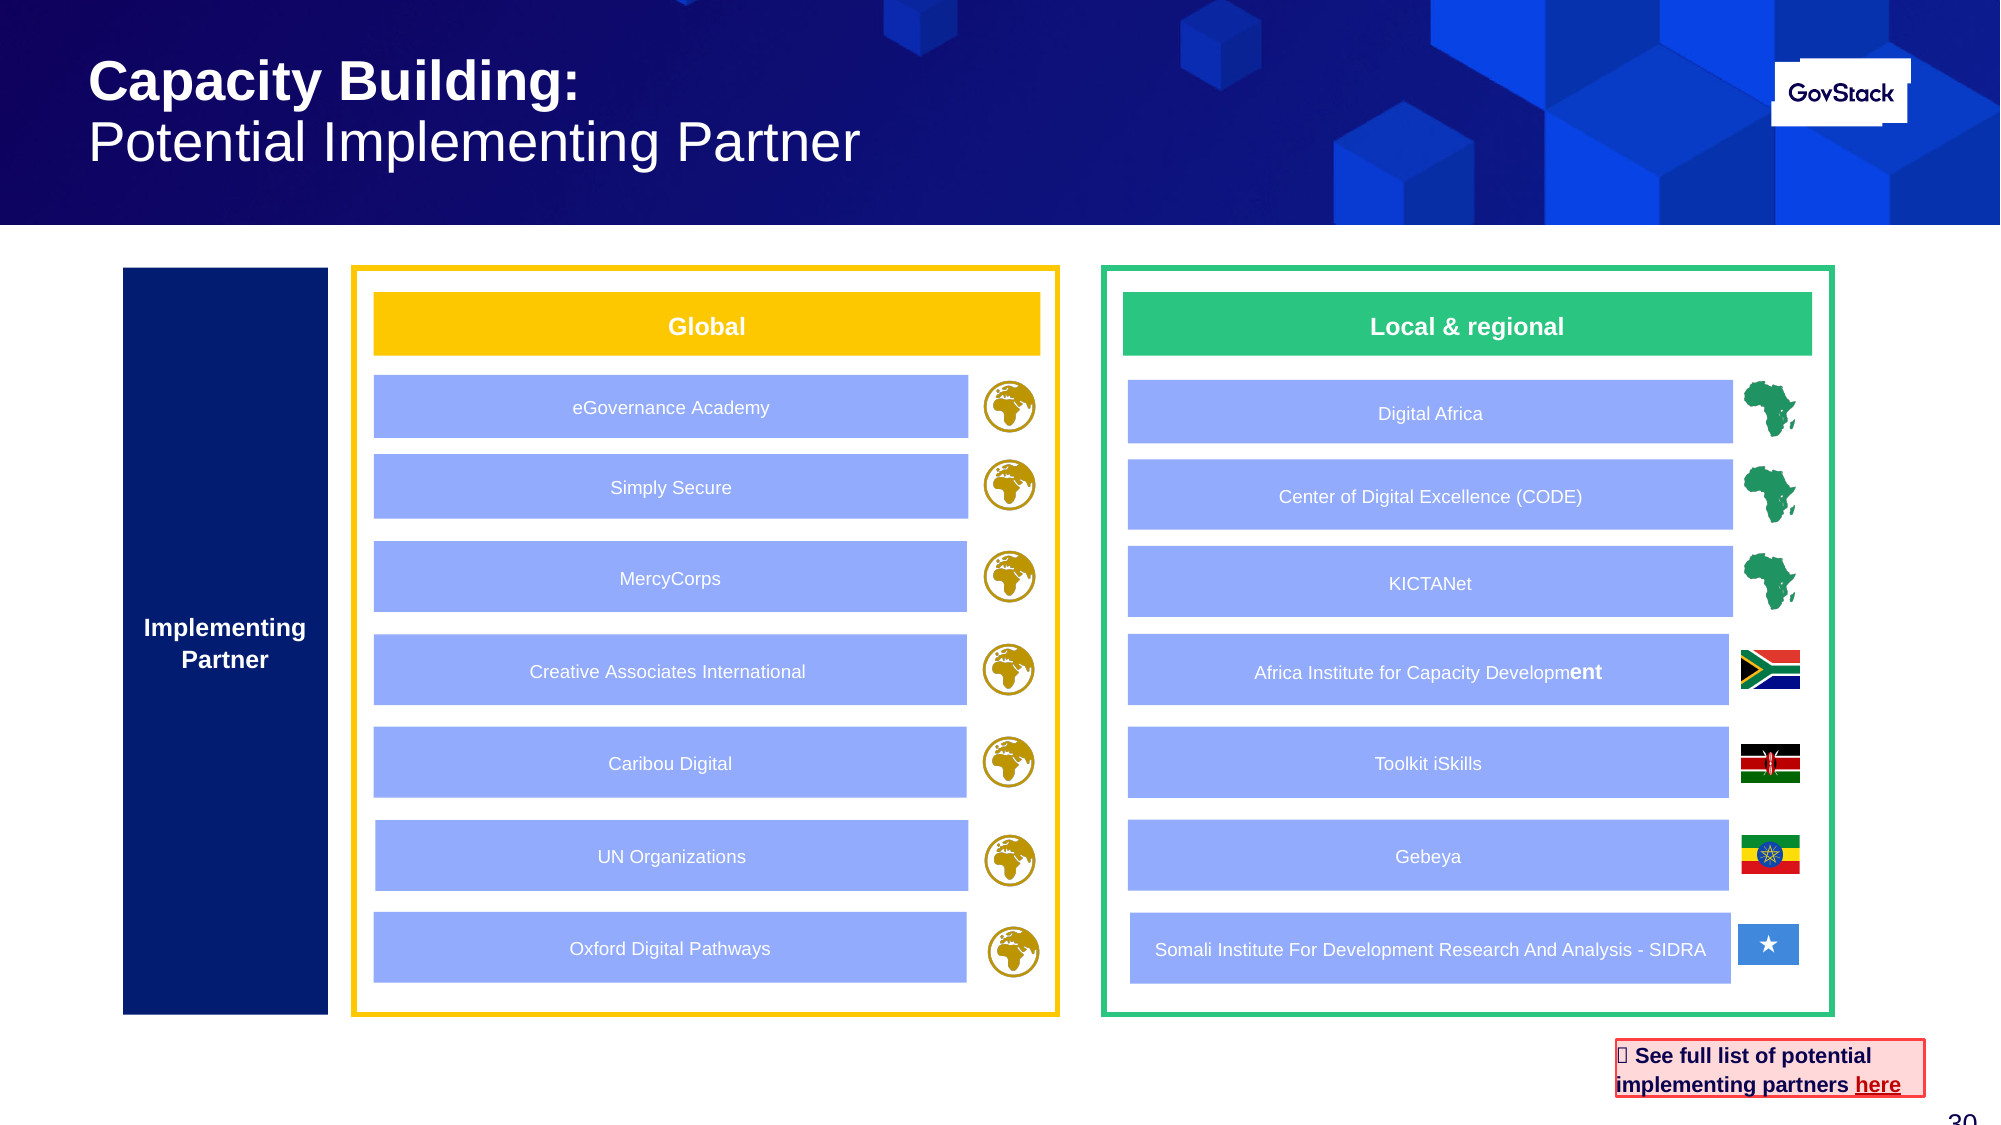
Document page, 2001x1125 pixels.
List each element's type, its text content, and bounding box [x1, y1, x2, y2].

picture [981, 920, 1046, 985]
picture [1741, 650, 1800, 689]
picture [1738, 924, 1800, 965]
picture [1738, 549, 1803, 614]
picture [1741, 744, 1800, 783]
picture [1741, 835, 1800, 874]
text_box [353, 267, 1059, 1016]
text_box UN Organizations [374, 819, 969, 892]
text_box [1103, 267, 1833, 1016]
picture [1738, 377, 1803, 441]
text_box  See full list of potential implementing partners here [1615, 1039, 1925, 1097]
picture [976, 637, 1041, 702]
text_box Oxford Digital Pathways [373, 911, 968, 984]
picture [977, 453, 1042, 517]
text_box Implementing Partner [122, 267, 329, 1016]
picture [978, 828, 1043, 893]
picture [977, 544, 1042, 609]
picture [0, 0, 2000, 225]
picture [976, 730, 1041, 795]
slide_number 30 [1864, 1101, 1978, 1125]
picture [977, 374, 1042, 439]
picture [1738, 462, 1803, 527]
title Capacity Building: Potential Implementing Partner [88, 52, 1658, 182]
